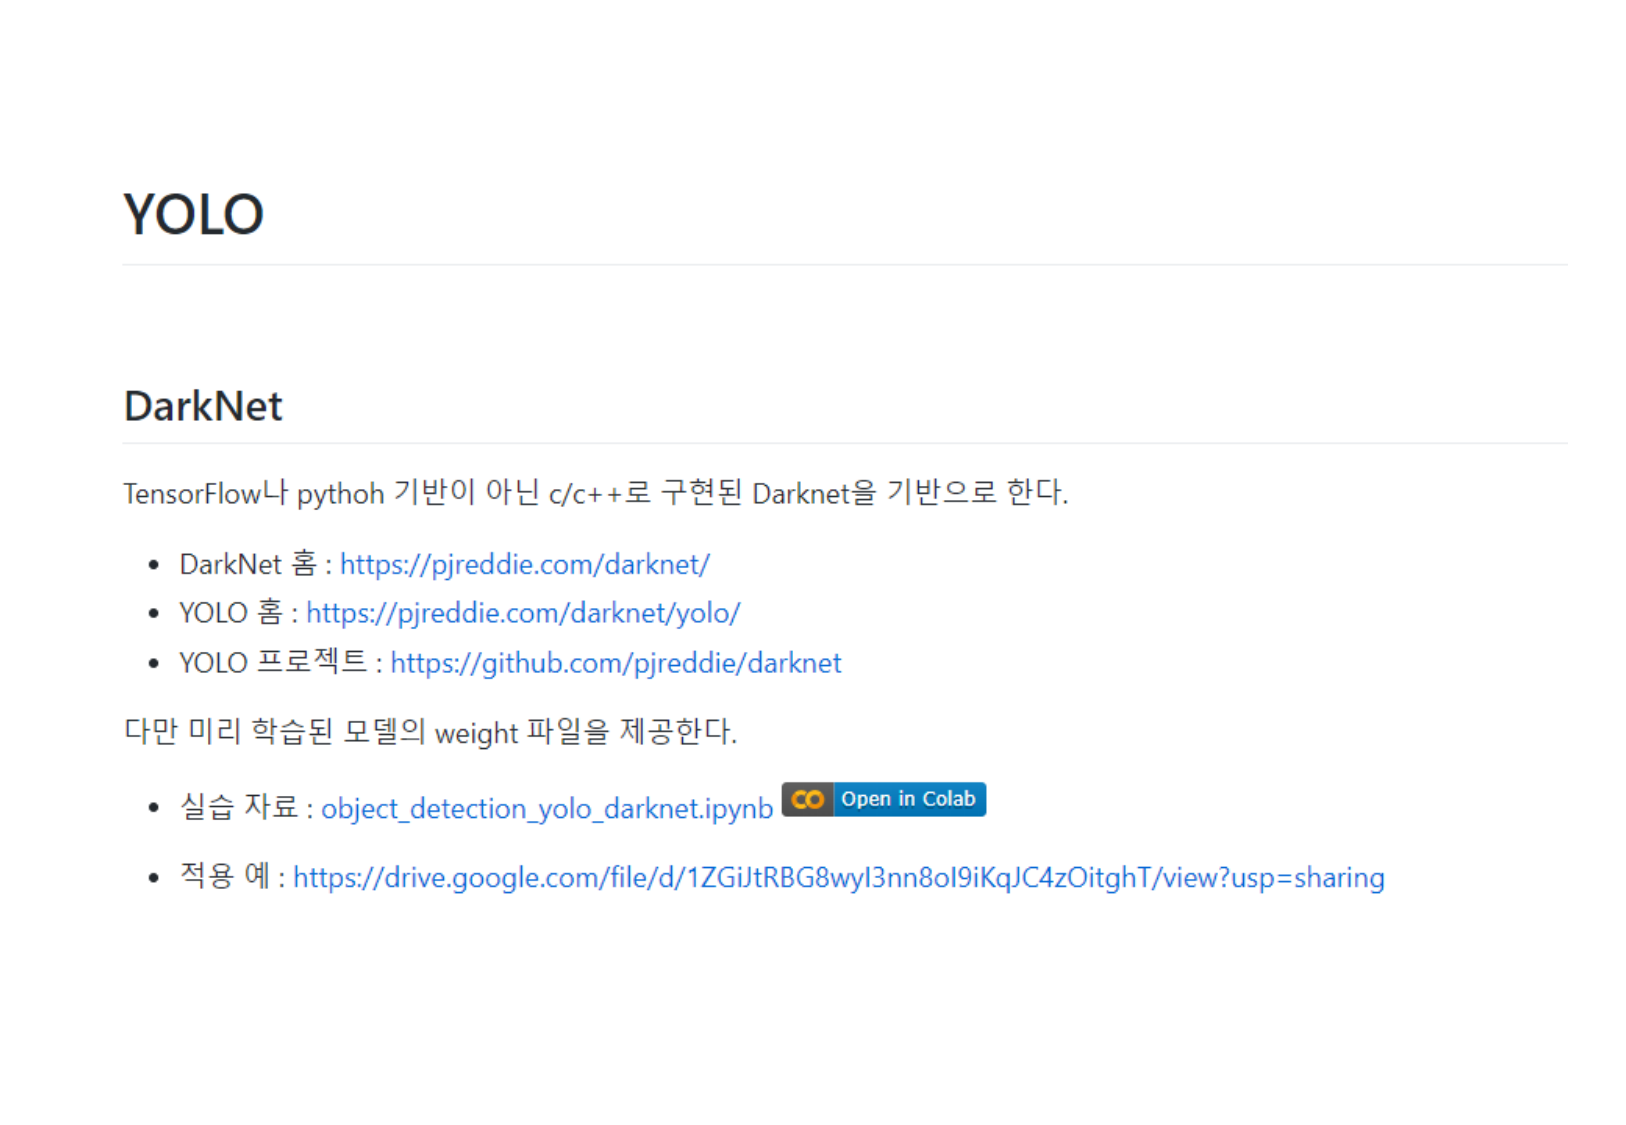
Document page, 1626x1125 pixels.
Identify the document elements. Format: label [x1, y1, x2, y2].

picture [57, 139, 1568, 986]
